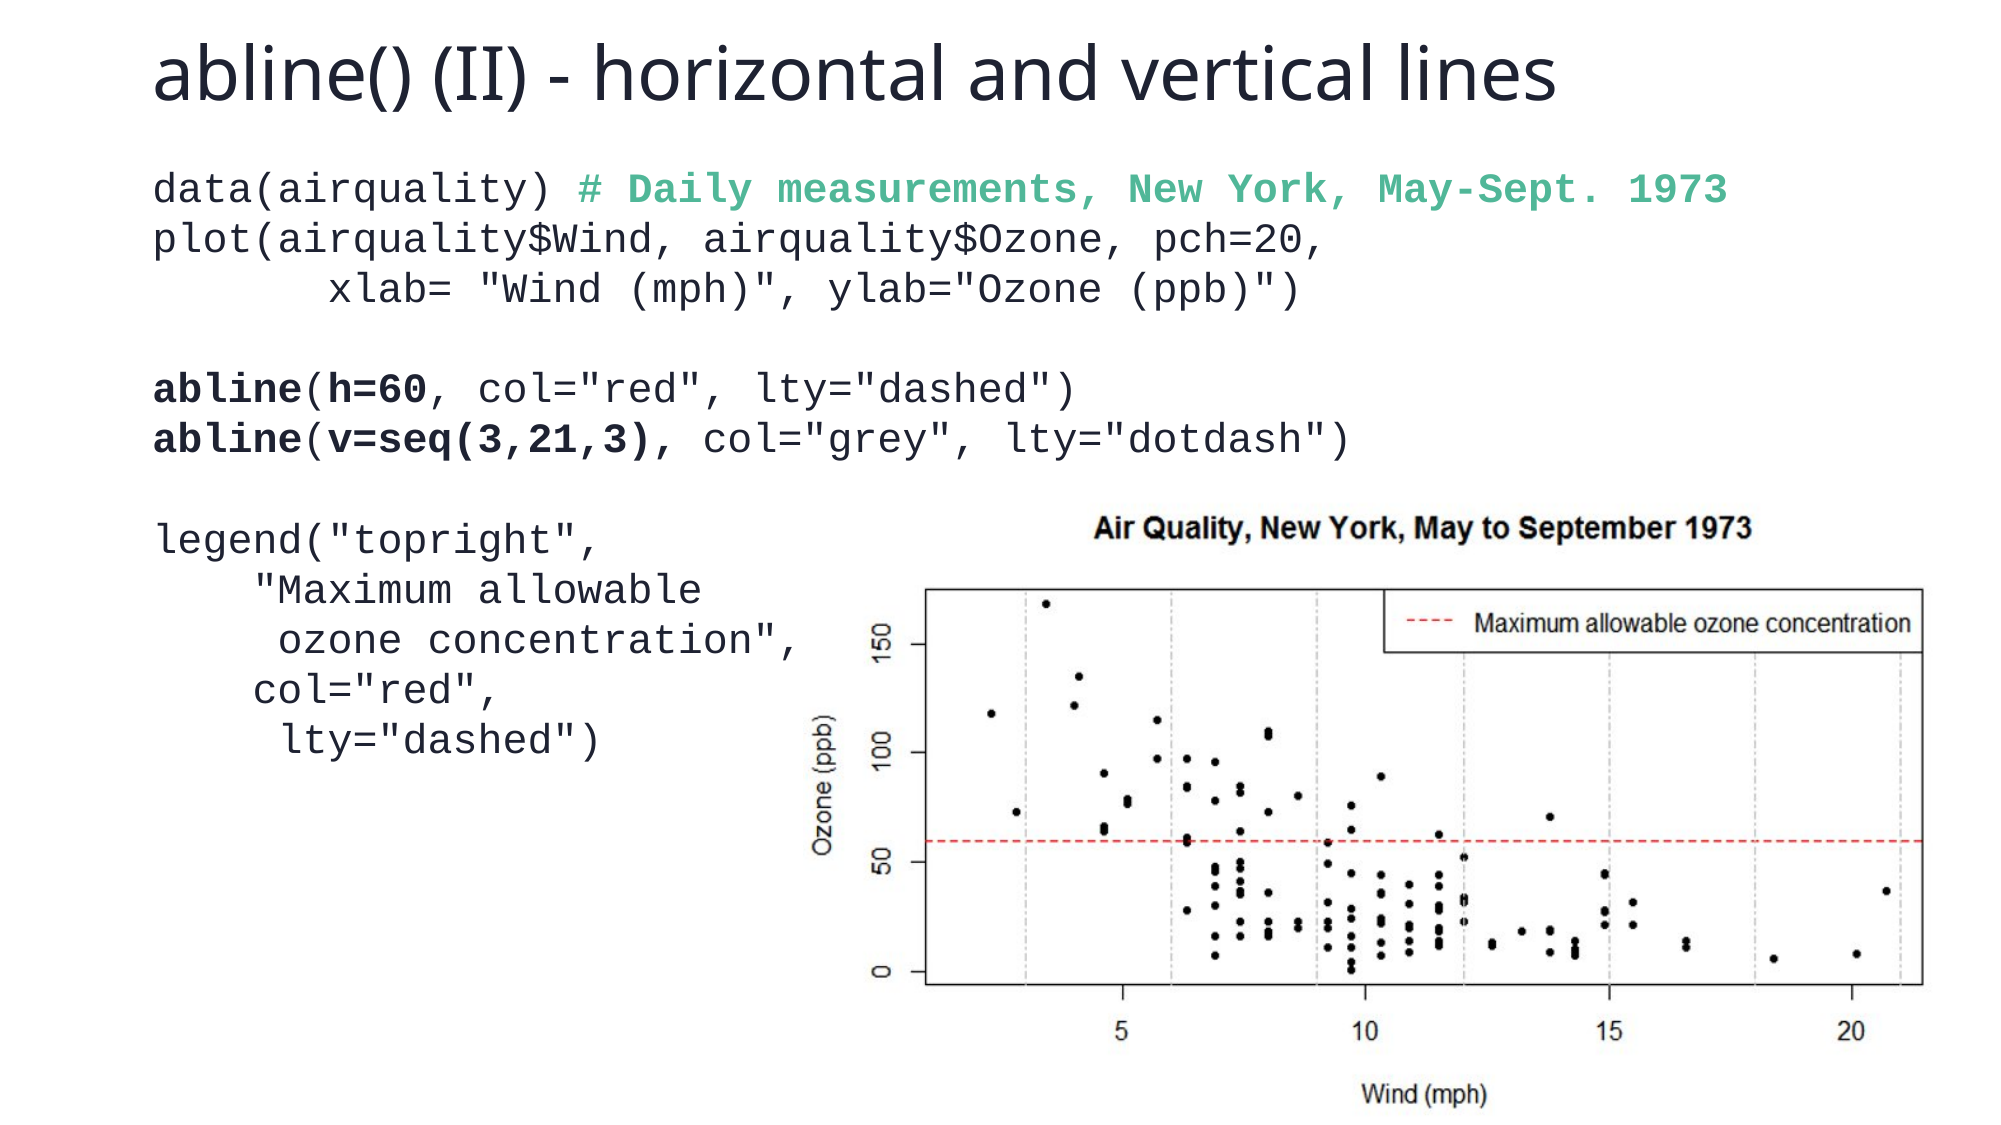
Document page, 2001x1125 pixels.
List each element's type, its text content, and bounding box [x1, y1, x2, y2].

list data(airquality) # Daily measurements, New York, May-Sept. 1973 plot(airquality$Wind, airquality$Ozone, pch=20, xlab= "Wind (mph)", ylab="Ozone (ppb)") abline(h=60, col="red", lty="dashed") abline(v=seq(3,21,3), col="grey", lty="dotdash") legend("topright", "Maximum allowable ozone concentration", col="red", lty="dashed") [137, 153, 1863, 932]
title abline() (II) - horizontal and vertical lines [137, 42, 1863, 117]
picture [802, 463, 1986, 1125]
